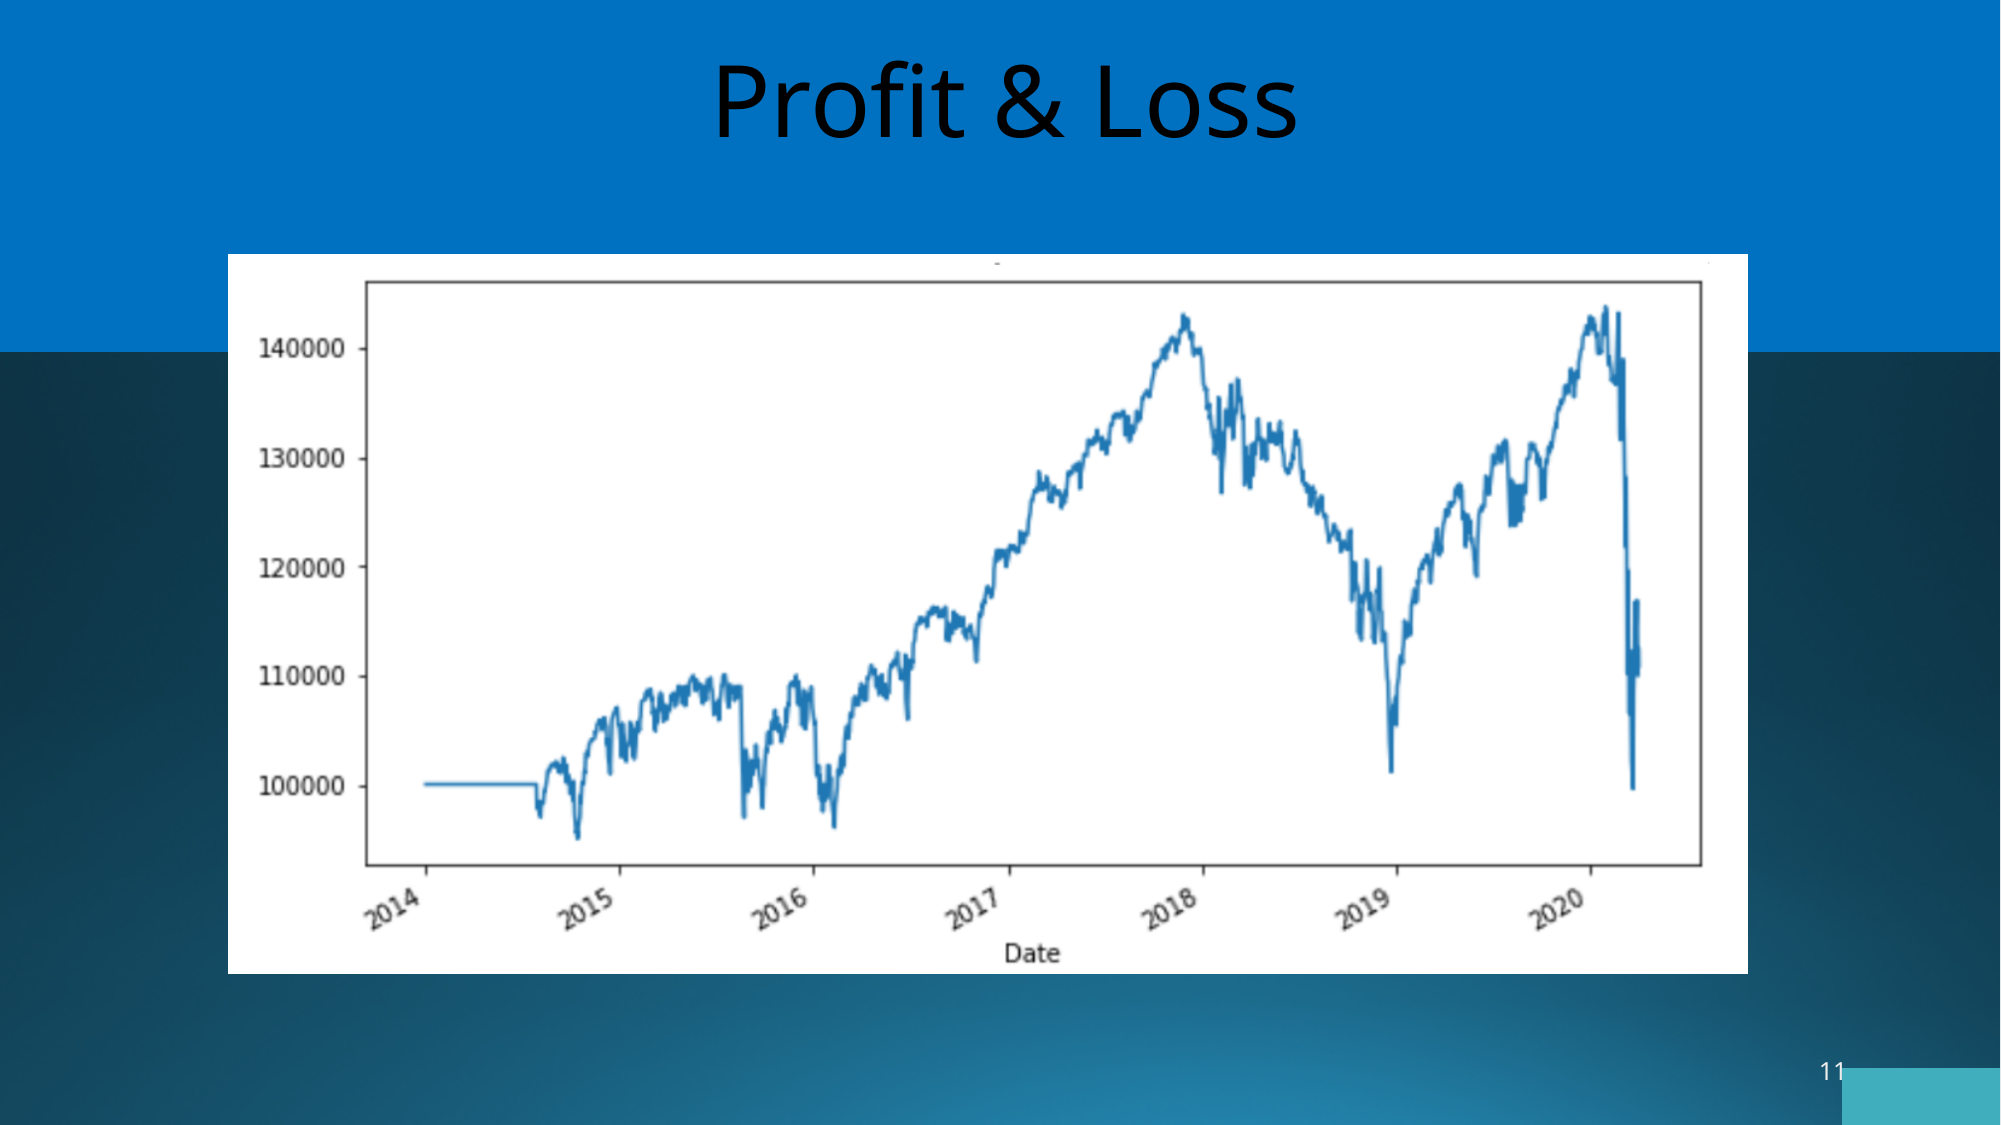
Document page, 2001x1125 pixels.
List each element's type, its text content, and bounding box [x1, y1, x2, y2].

picture [0, 0, 2001, 1125]
slide_number 11 [1412, 1042, 1863, 1103]
title Profit & Loss [60, 42, 1951, 167]
